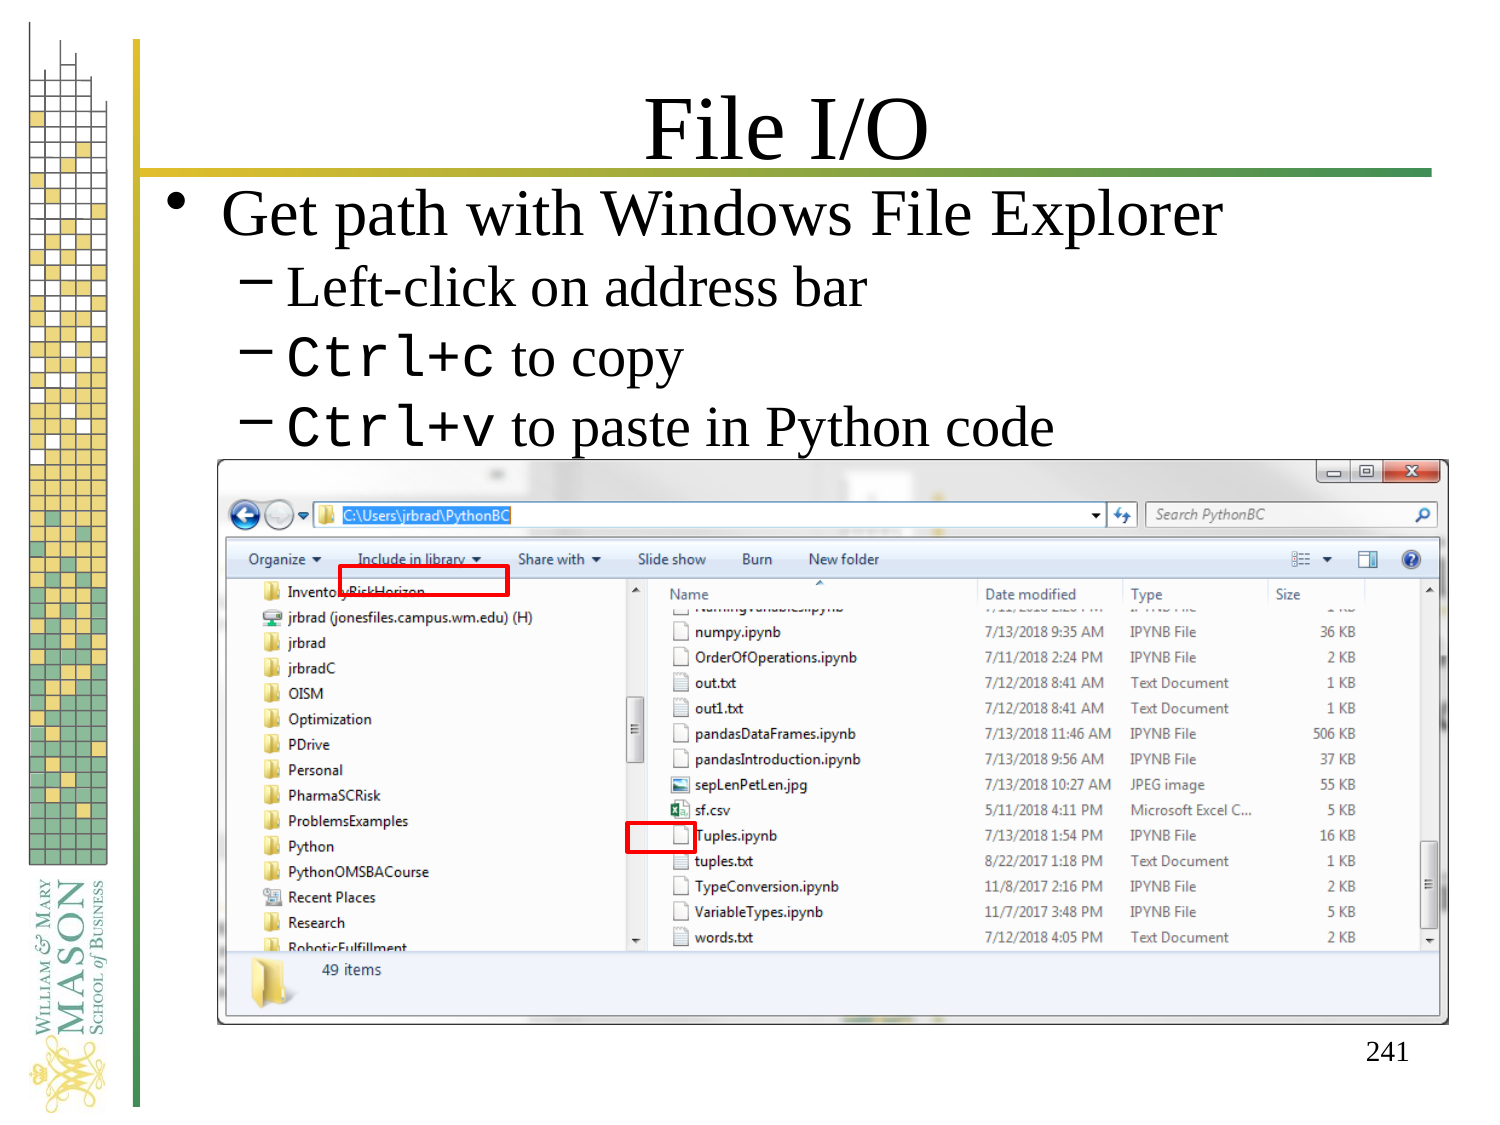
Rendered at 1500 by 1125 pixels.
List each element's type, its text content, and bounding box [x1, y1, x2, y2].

picture [217, 459, 1450, 1025]
slide_number 241 [1048, 1033, 1426, 1103]
title File I/O [150, 45, 1425, 161]
list Get path with Windows File Explorer Left-click on address bar Ctrl+c to copy Ctrl+v to paste in Python code [150, 161, 1425, 980]
title Boolean Statements [29, 879, 107, 1113]
